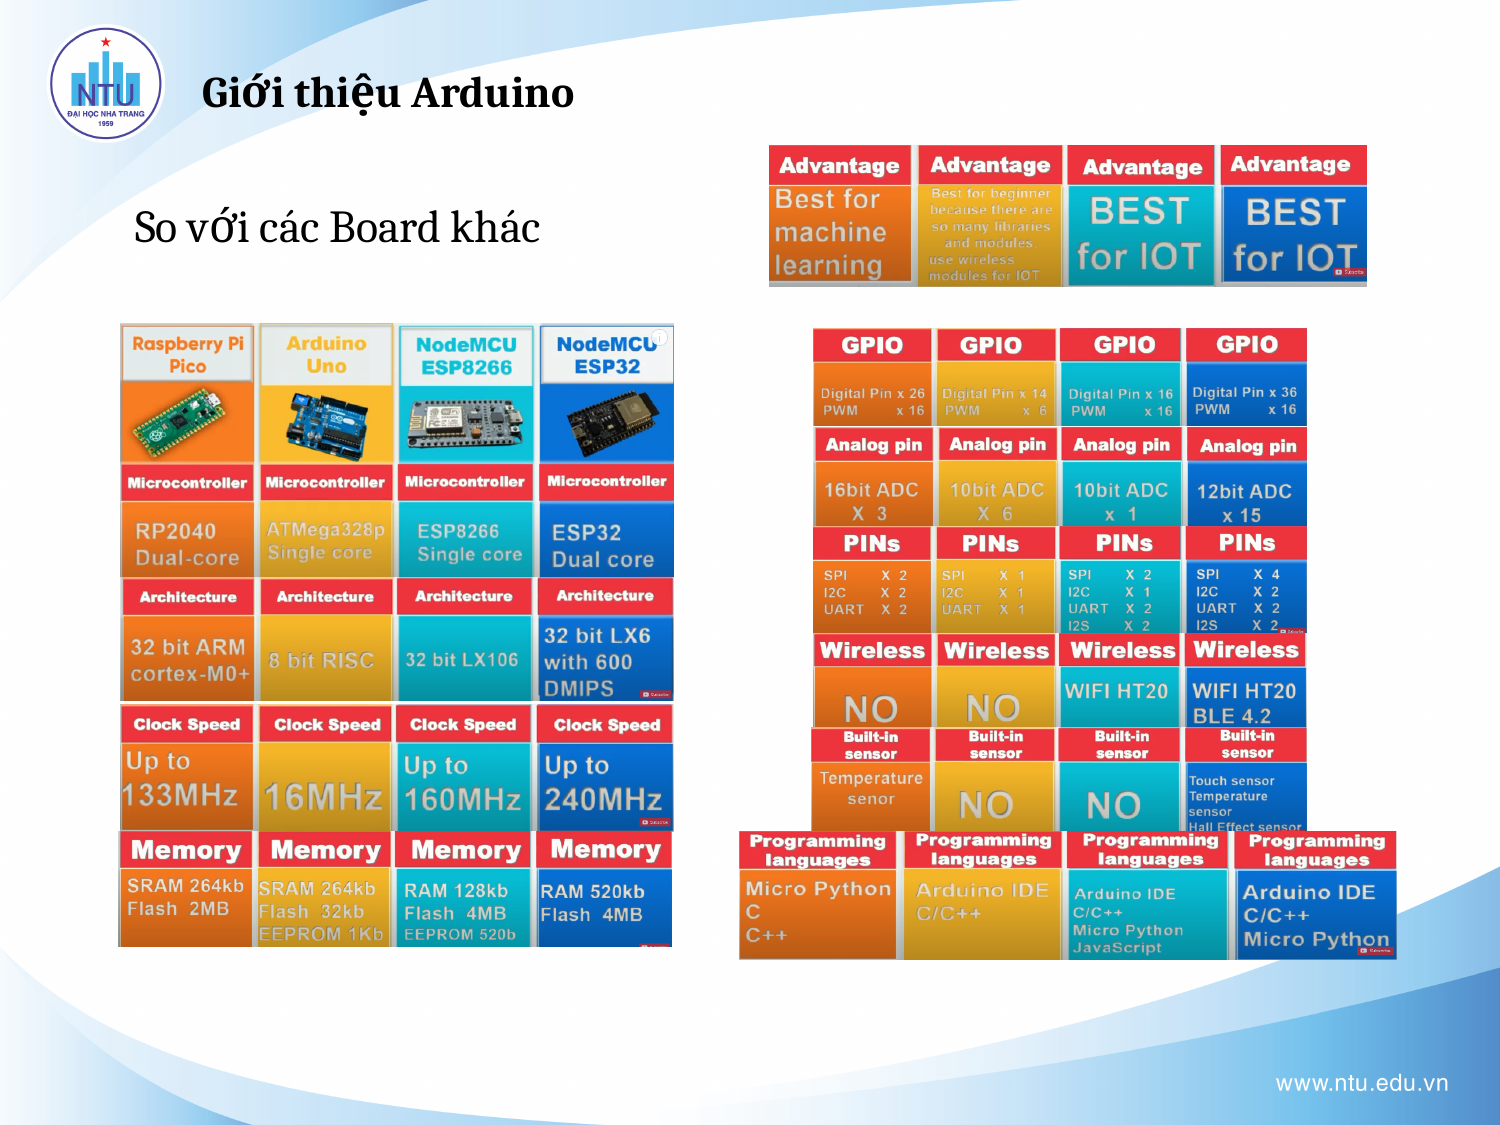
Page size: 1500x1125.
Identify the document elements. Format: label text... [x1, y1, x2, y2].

title So với các Board khác [120, 118, 1414, 337]
text_box Giới thiệu Arduino [187, 62, 624, 125]
picture [0, 0, 1500, 1125]
